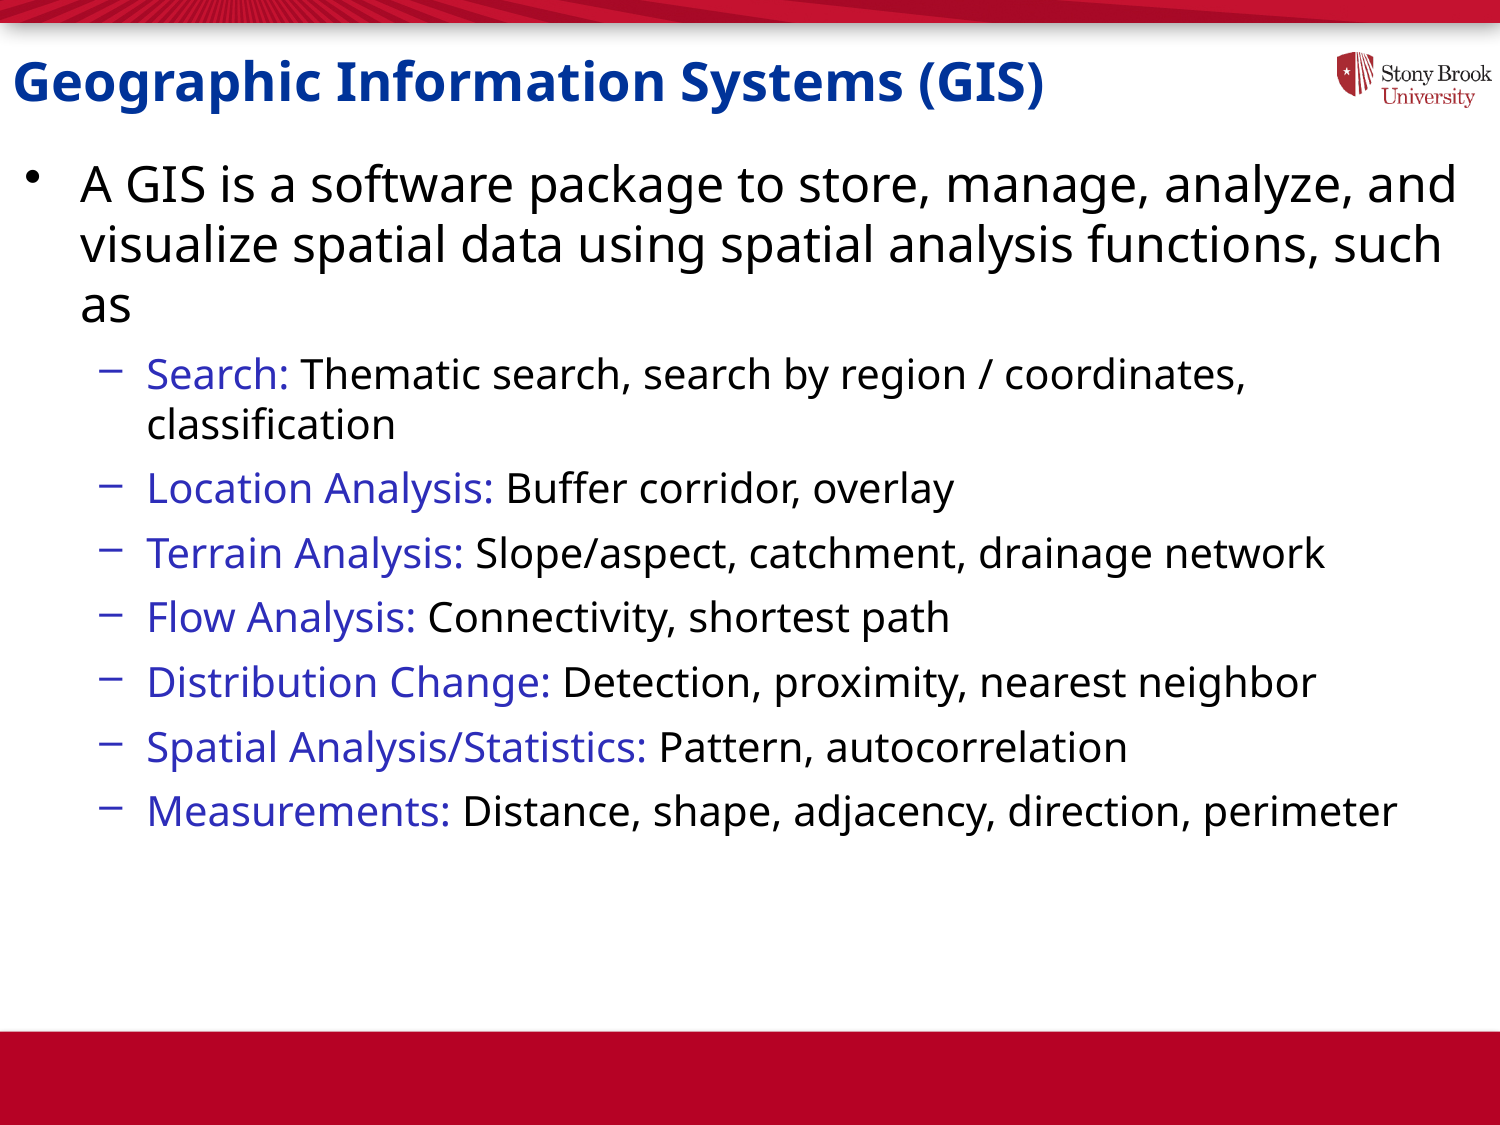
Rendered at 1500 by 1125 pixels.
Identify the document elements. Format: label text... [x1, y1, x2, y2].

picture [1479, 52, 1492, 108]
title Geographic Information Systems (GIS) [12, 27, 1479, 146]
list A GIS is a software package to store, manage, analyze, and visualize spatial data using spatial analysis functions, such as Search: Thematic search, search by region / coordinates, classification Location Analysis: Buffer corridor, overlay Terrain Analysis: Slope/aspect, catchment, drainage network Flow Analysis: Connectivity, shortest path Distribution Change: Detection, proximity, nearest neighbor Spatial Analysis/Statistics: Pattern, autocorrelation Measurements: Distance, shape, adjacency, direction, perimeter [24, 152, 1479, 1026]
picture [0, 0, 1500, 23]
